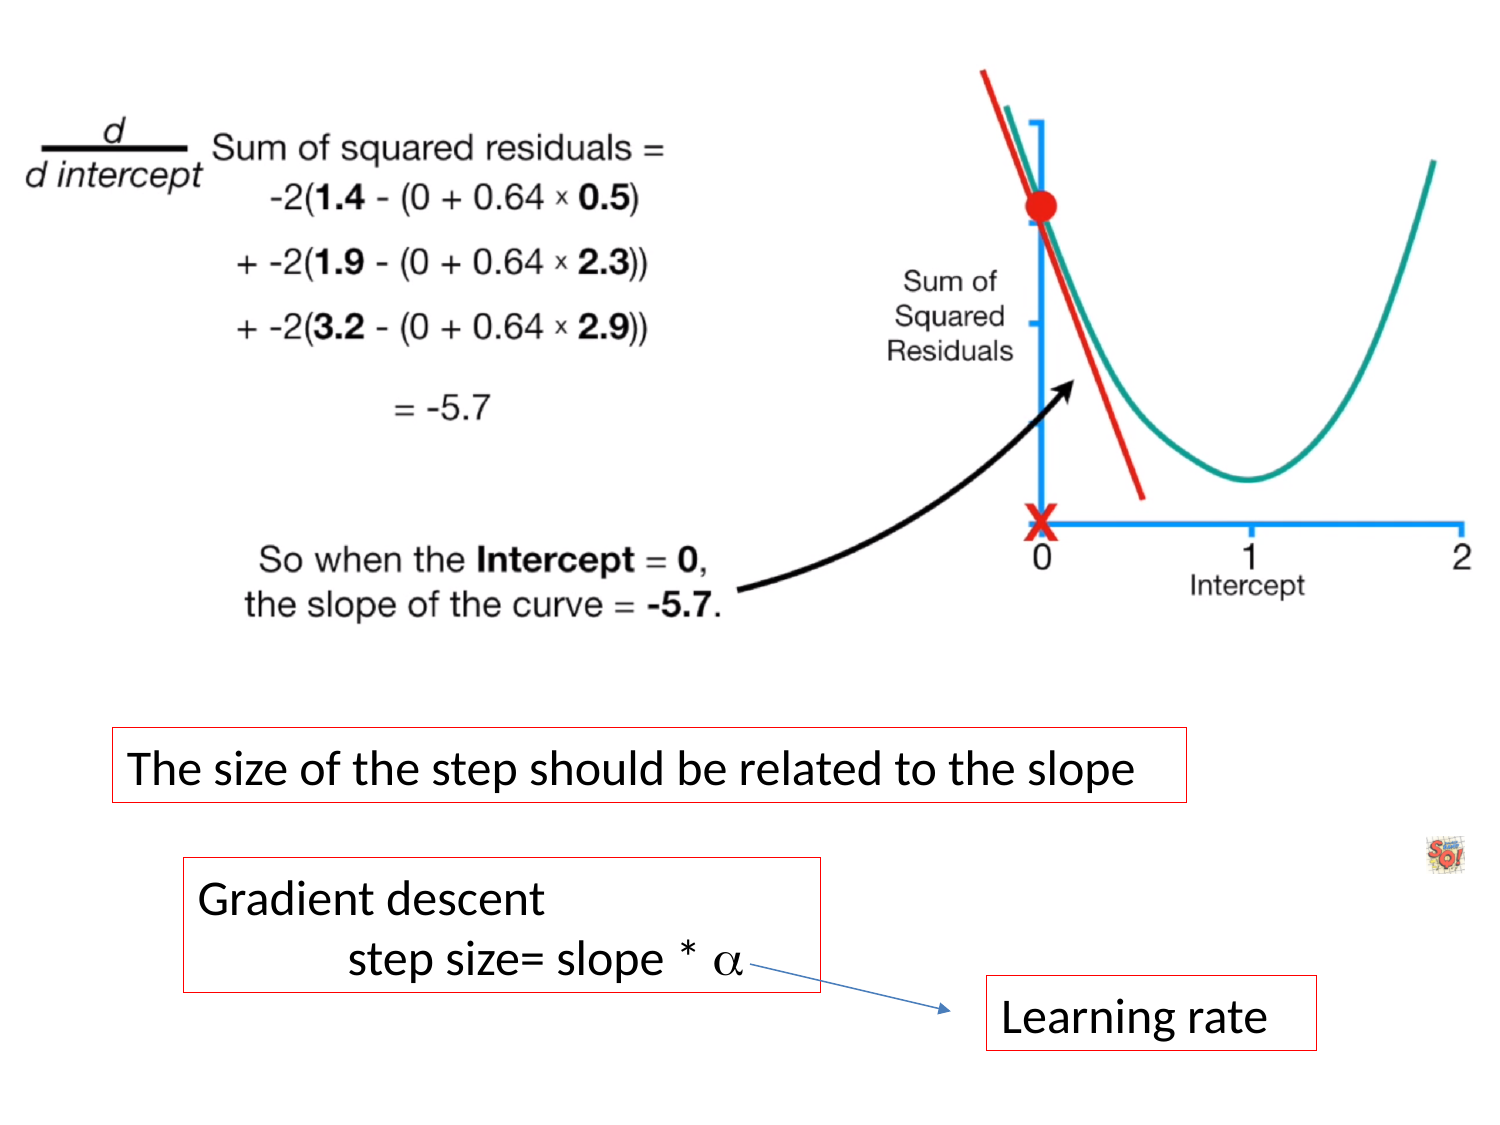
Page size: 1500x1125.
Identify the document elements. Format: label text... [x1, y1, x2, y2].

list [5, 64, 1486, 898]
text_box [749, 963, 951, 1012]
text_box Gradient descent step size= slope * a [183, 906, 821, 993]
text_box Learning rate [986, 975, 1317, 1051]
